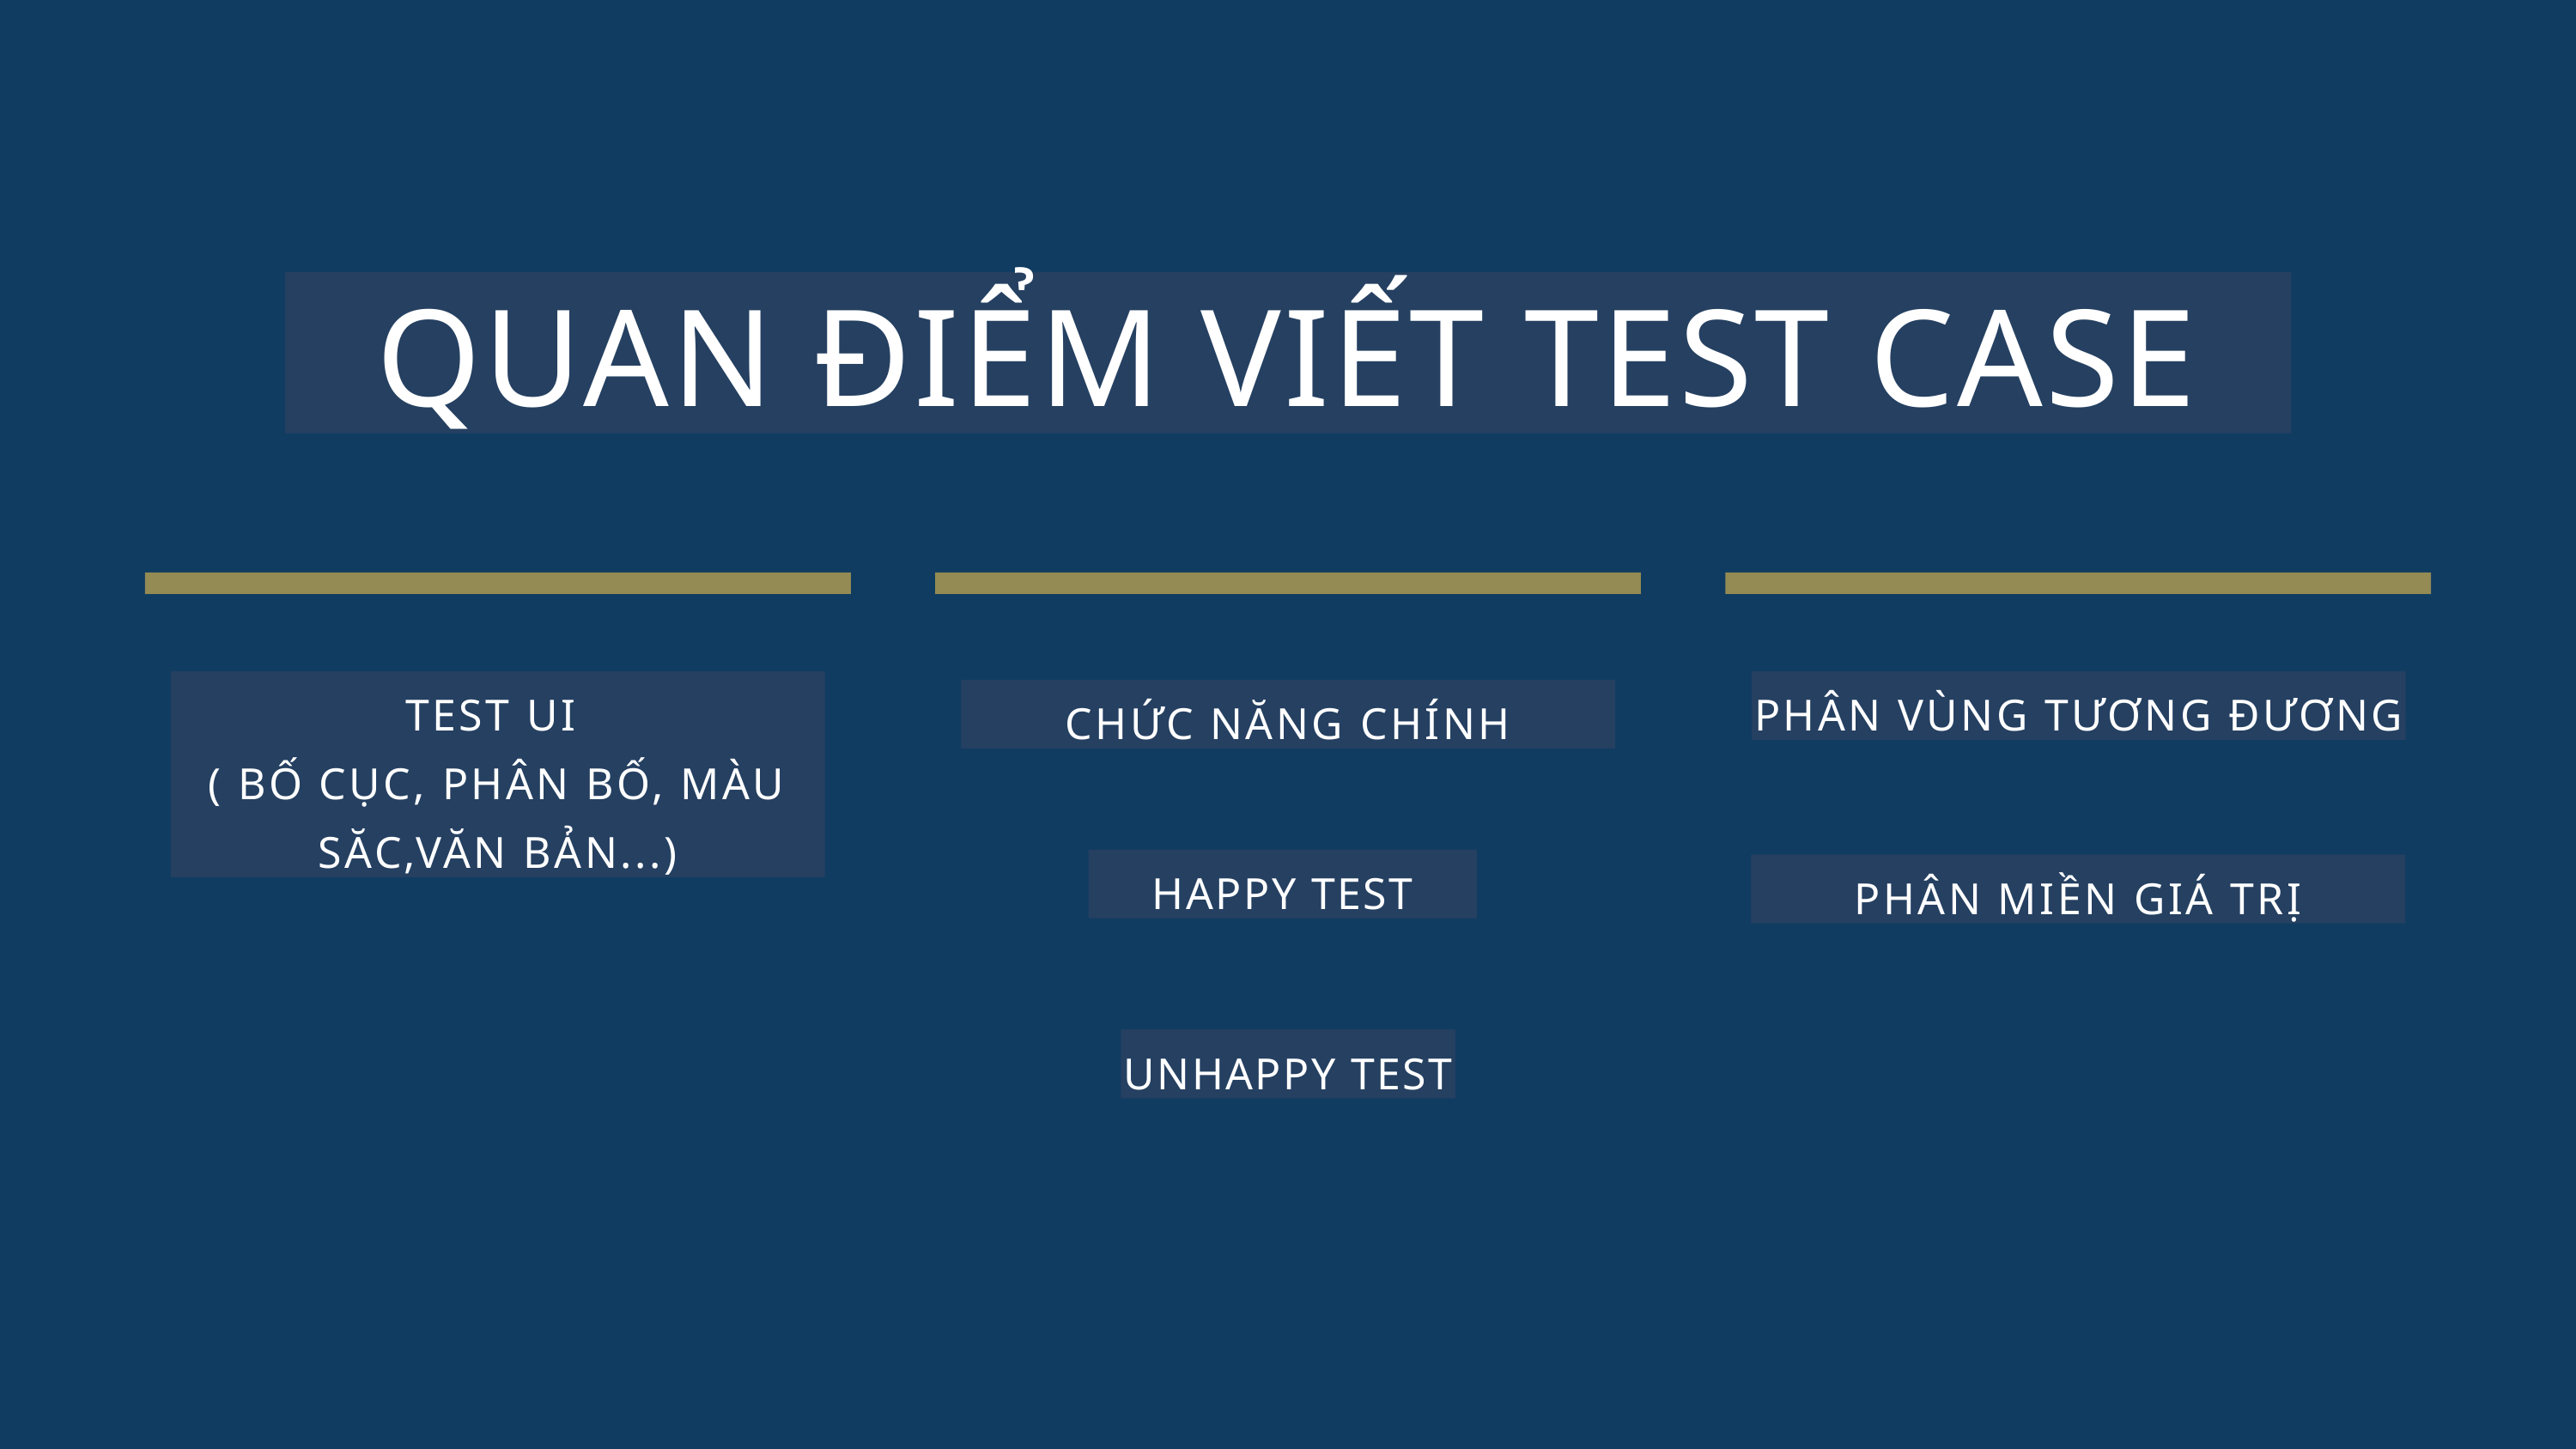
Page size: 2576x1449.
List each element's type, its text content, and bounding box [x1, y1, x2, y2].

text_box TEST UI ( BỐ CỤC, PHÂN BỐ, MÀU SĂC,VĂN BẢN...) [171, 670, 825, 877]
text_box UNHAPPY TEST [1121, 1029, 1455, 1099]
text_box PHÂN MIỀN GIÁ TRỊ [1751, 854, 2405, 924]
text_box HAPPY TEST [1088, 849, 1477, 919]
text_box CHỨC NĂNG CHÍNH [961, 679, 1615, 749]
text_box [1725, 572, 2432, 594]
text_box [0, 0, 2576, 1449]
text_box PHÂN VÙNG TƯƠNG ĐƯƠNG [1752, 670, 2406, 740]
text_box QUAN ĐIỂM VIẾT TEST CASE [284, 271, 2292, 433]
text_box [935, 572, 1641, 594]
text_box [144, 572, 851, 594]
